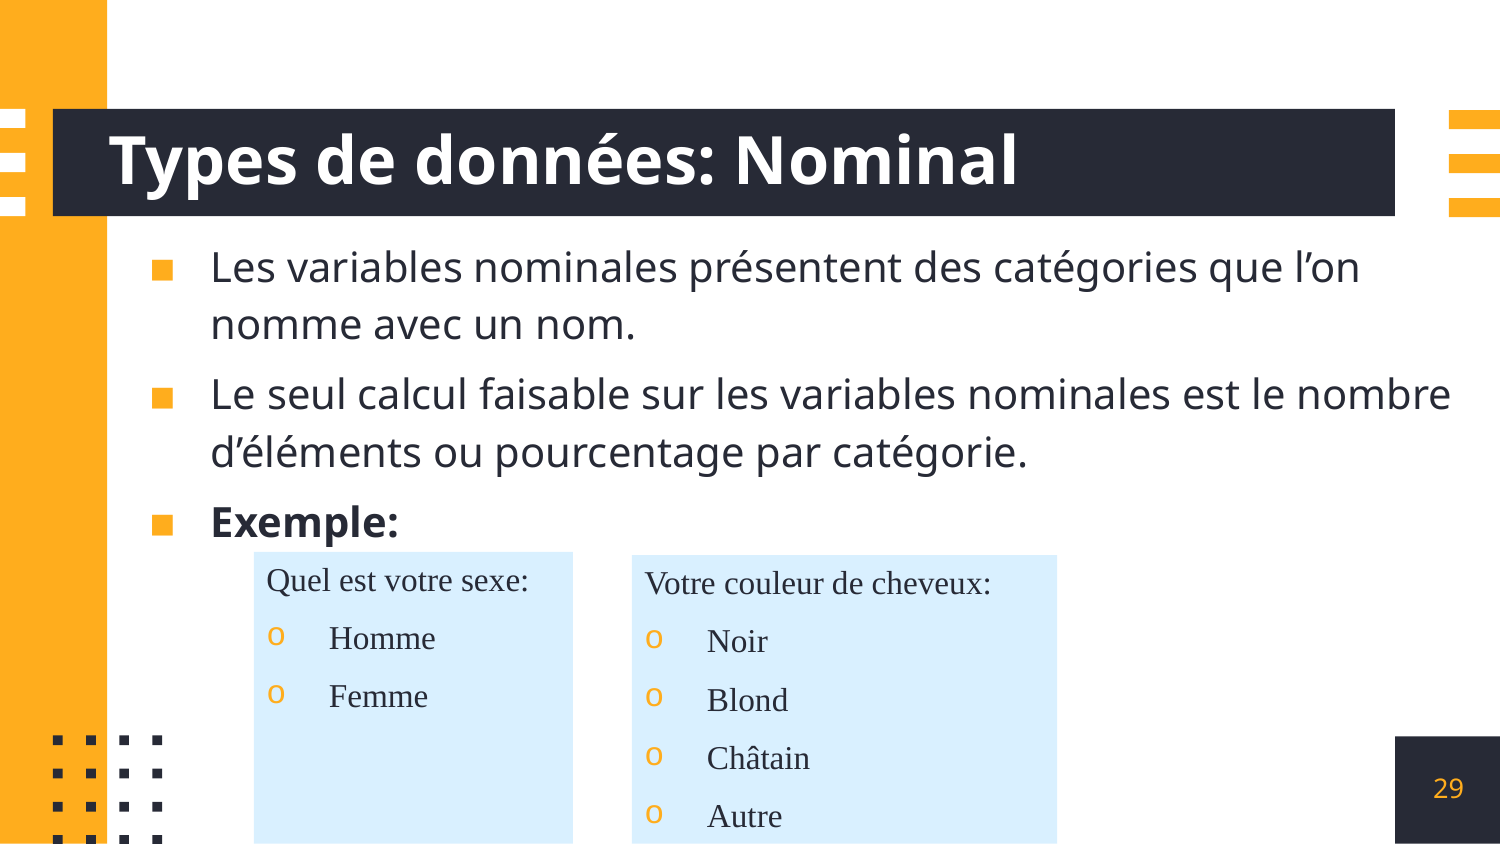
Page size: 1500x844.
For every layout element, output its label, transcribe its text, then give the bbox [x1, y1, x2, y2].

slide_number 29 [1395, 736, 1500, 844]
text_box Votre couleur de cheveux: Noir Blond Châtain Autre [631, 555, 1058, 844]
list Les variables nominales présentent des catégories que l’on nomme avec un nom. Le seul calcul faisable sur les variables nominales est le nombre d’éléments ou pourcentage par catégorie. Exemple: [135, 232, 1459, 576]
title Types de données: Nominal [108, 108, 1396, 217]
text_box Quel est votre sexe: Homme Femme [253, 551, 573, 844]
